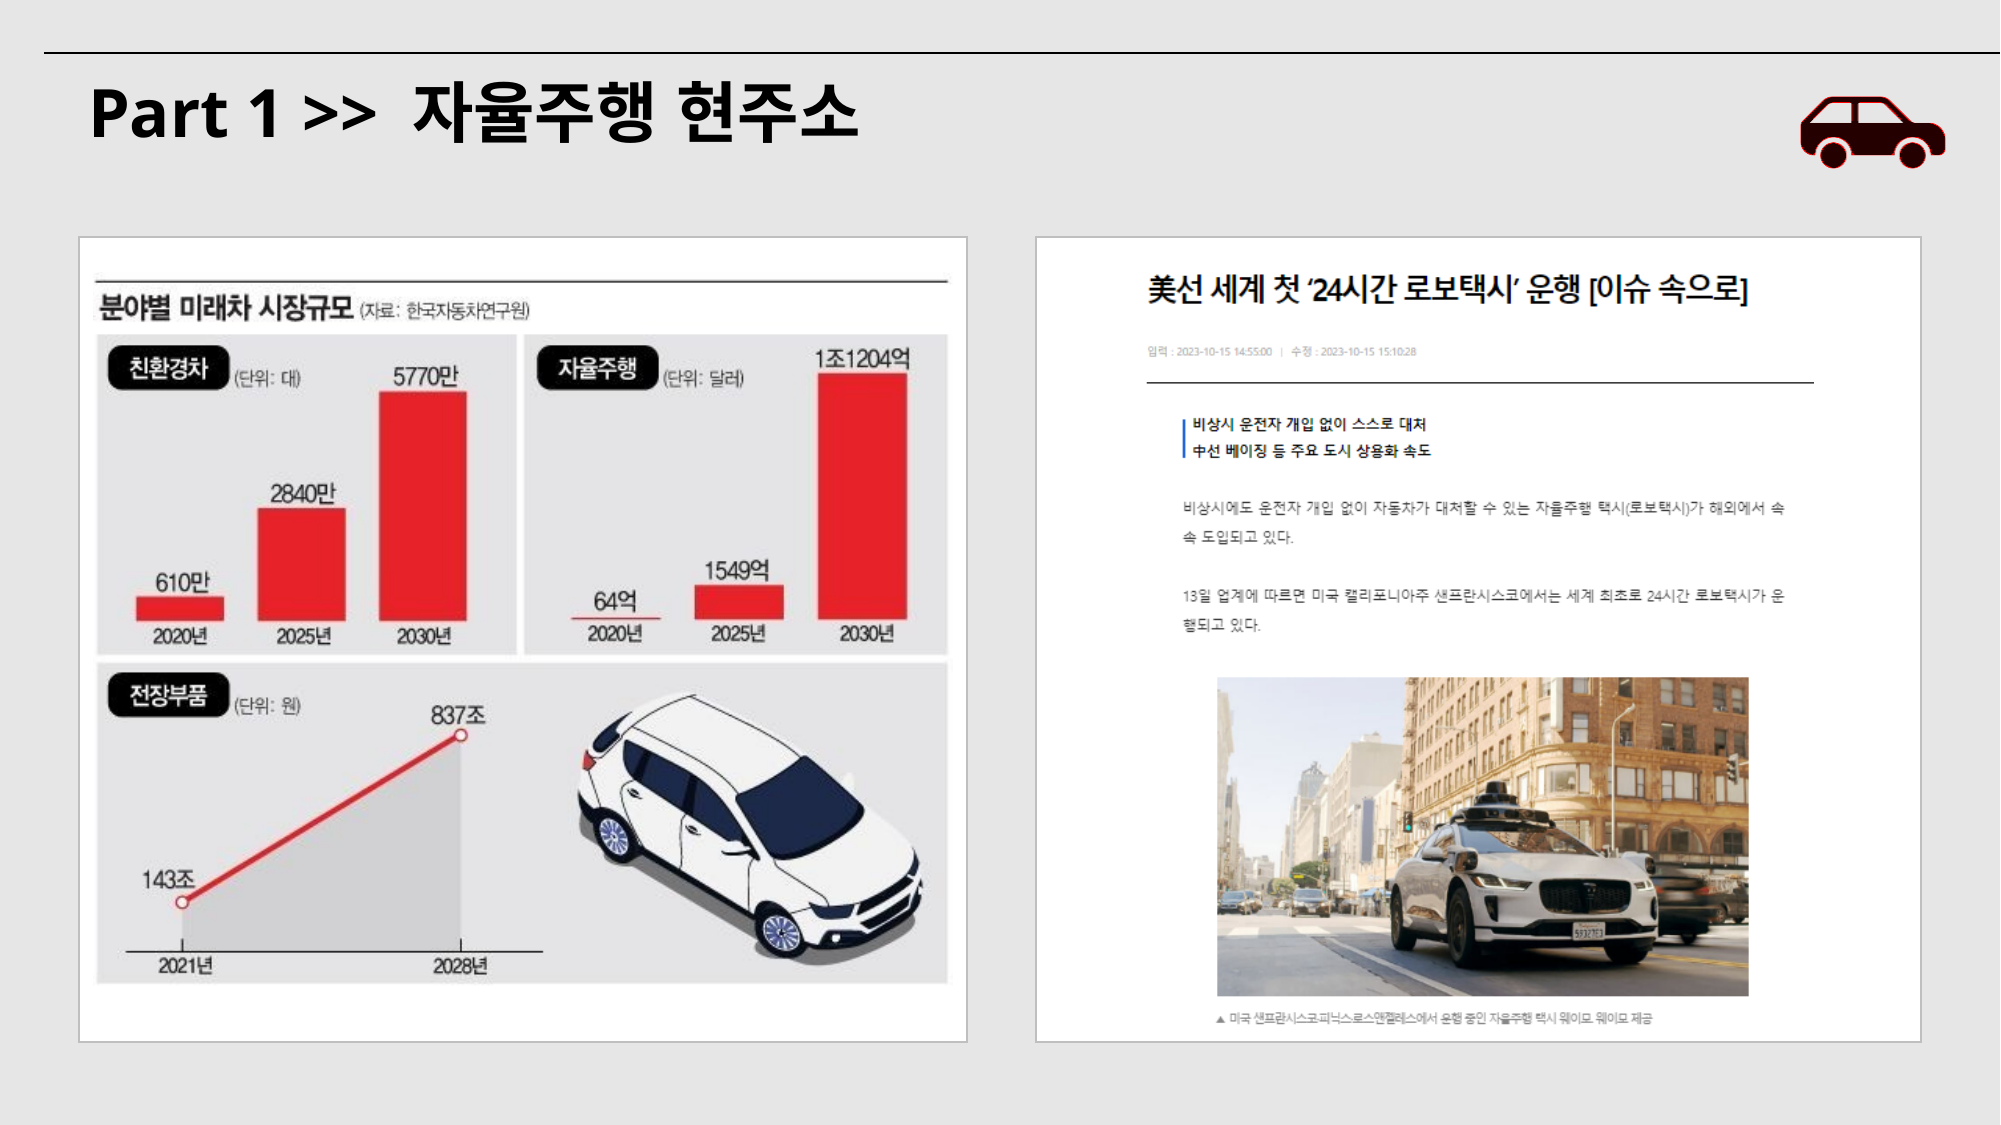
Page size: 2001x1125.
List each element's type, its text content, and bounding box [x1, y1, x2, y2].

text_box Part 1 >> 자율주행 현주소 [73, 63, 877, 159]
picture [1143, 272, 1814, 1031]
text_box [78, 236, 968, 1043]
picture [93, 272, 953, 992]
picture [1794, 54, 1952, 211]
text_box [1035, 236, 1922, 1043]
